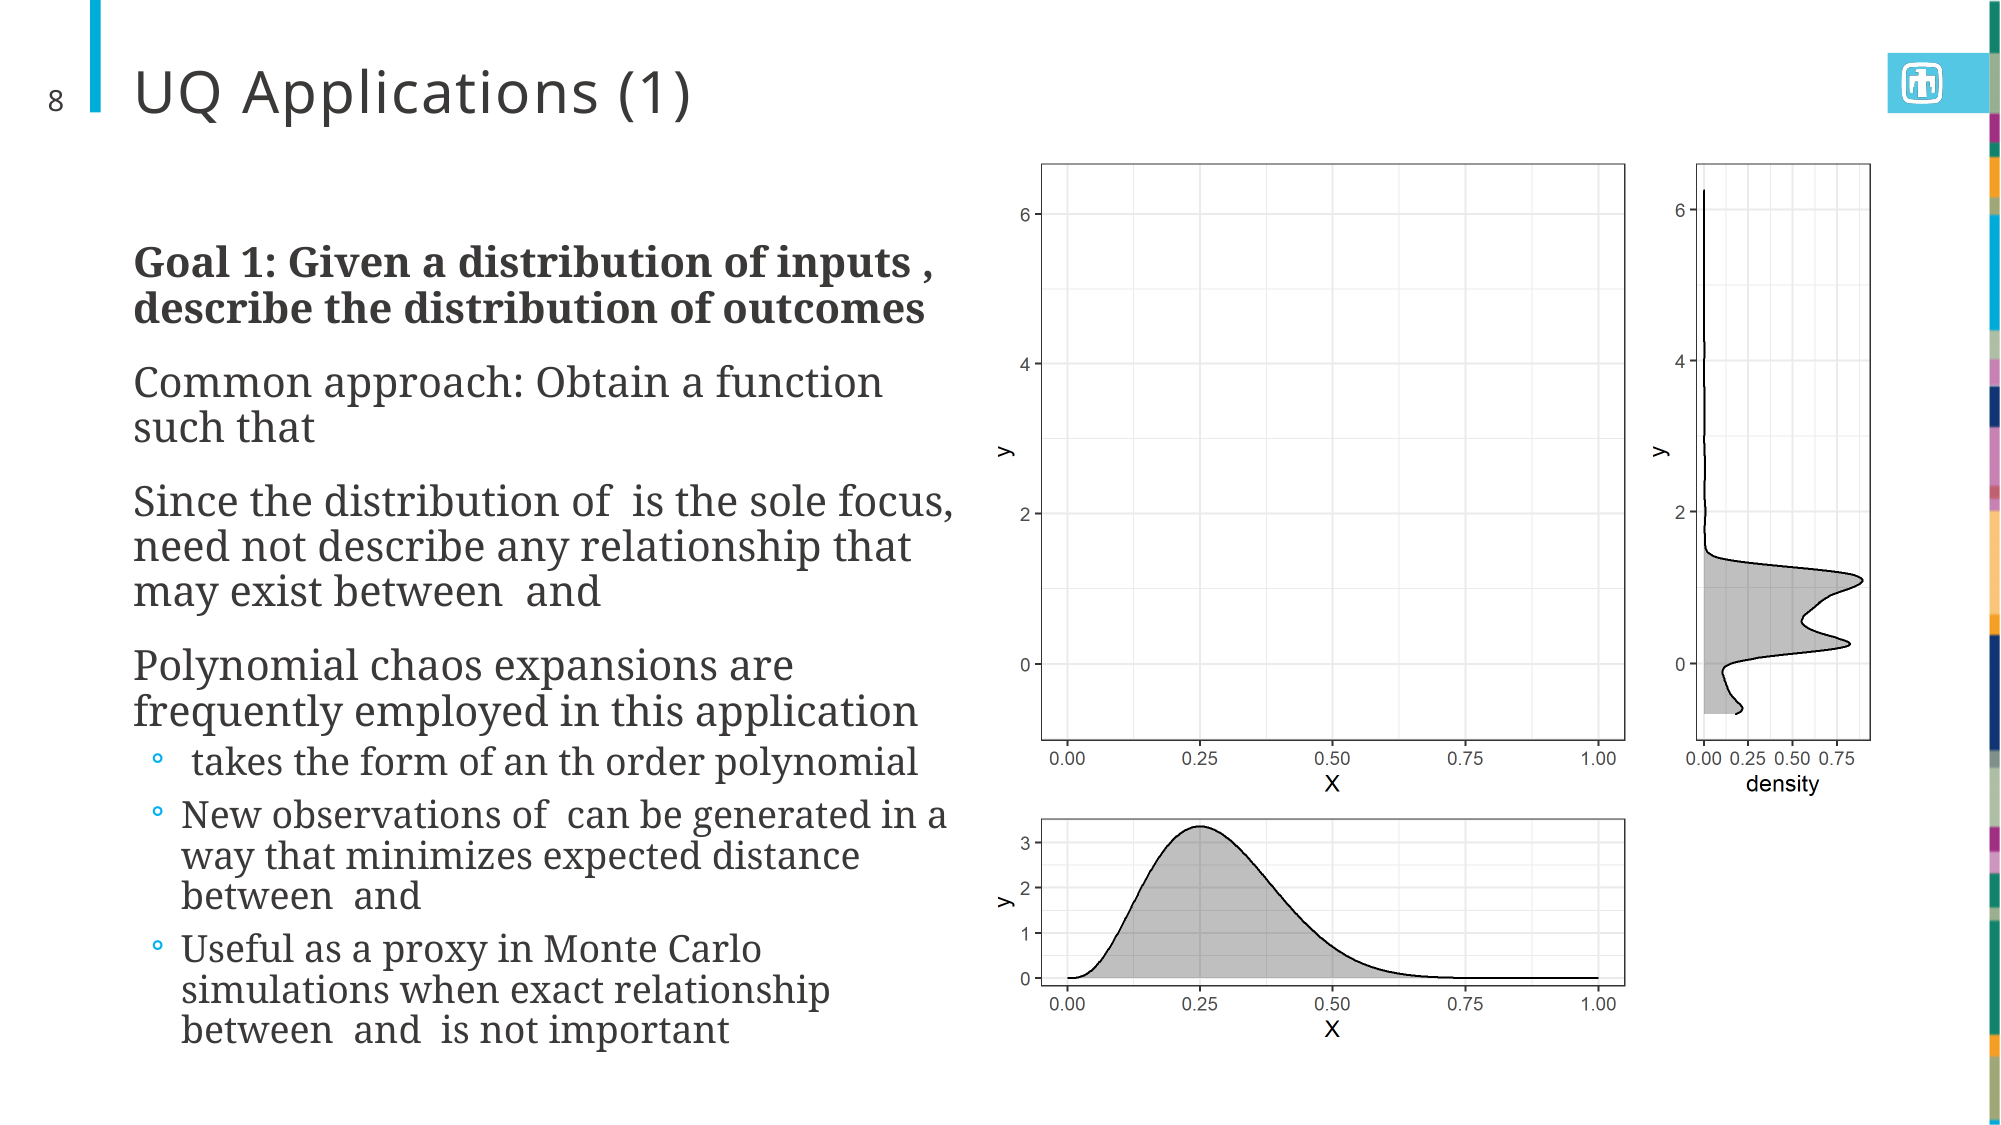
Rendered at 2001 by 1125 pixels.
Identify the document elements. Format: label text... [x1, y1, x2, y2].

picture [1901, 62, 1944, 104]
title UQ Applications (1) [118, 58, 1769, 153]
picture [1990, 330, 1999, 1120]
picture [981, 151, 1883, 1053]
picture [1990, 1, 1999, 215]
slide_number 8 [10, 71, 80, 132]
